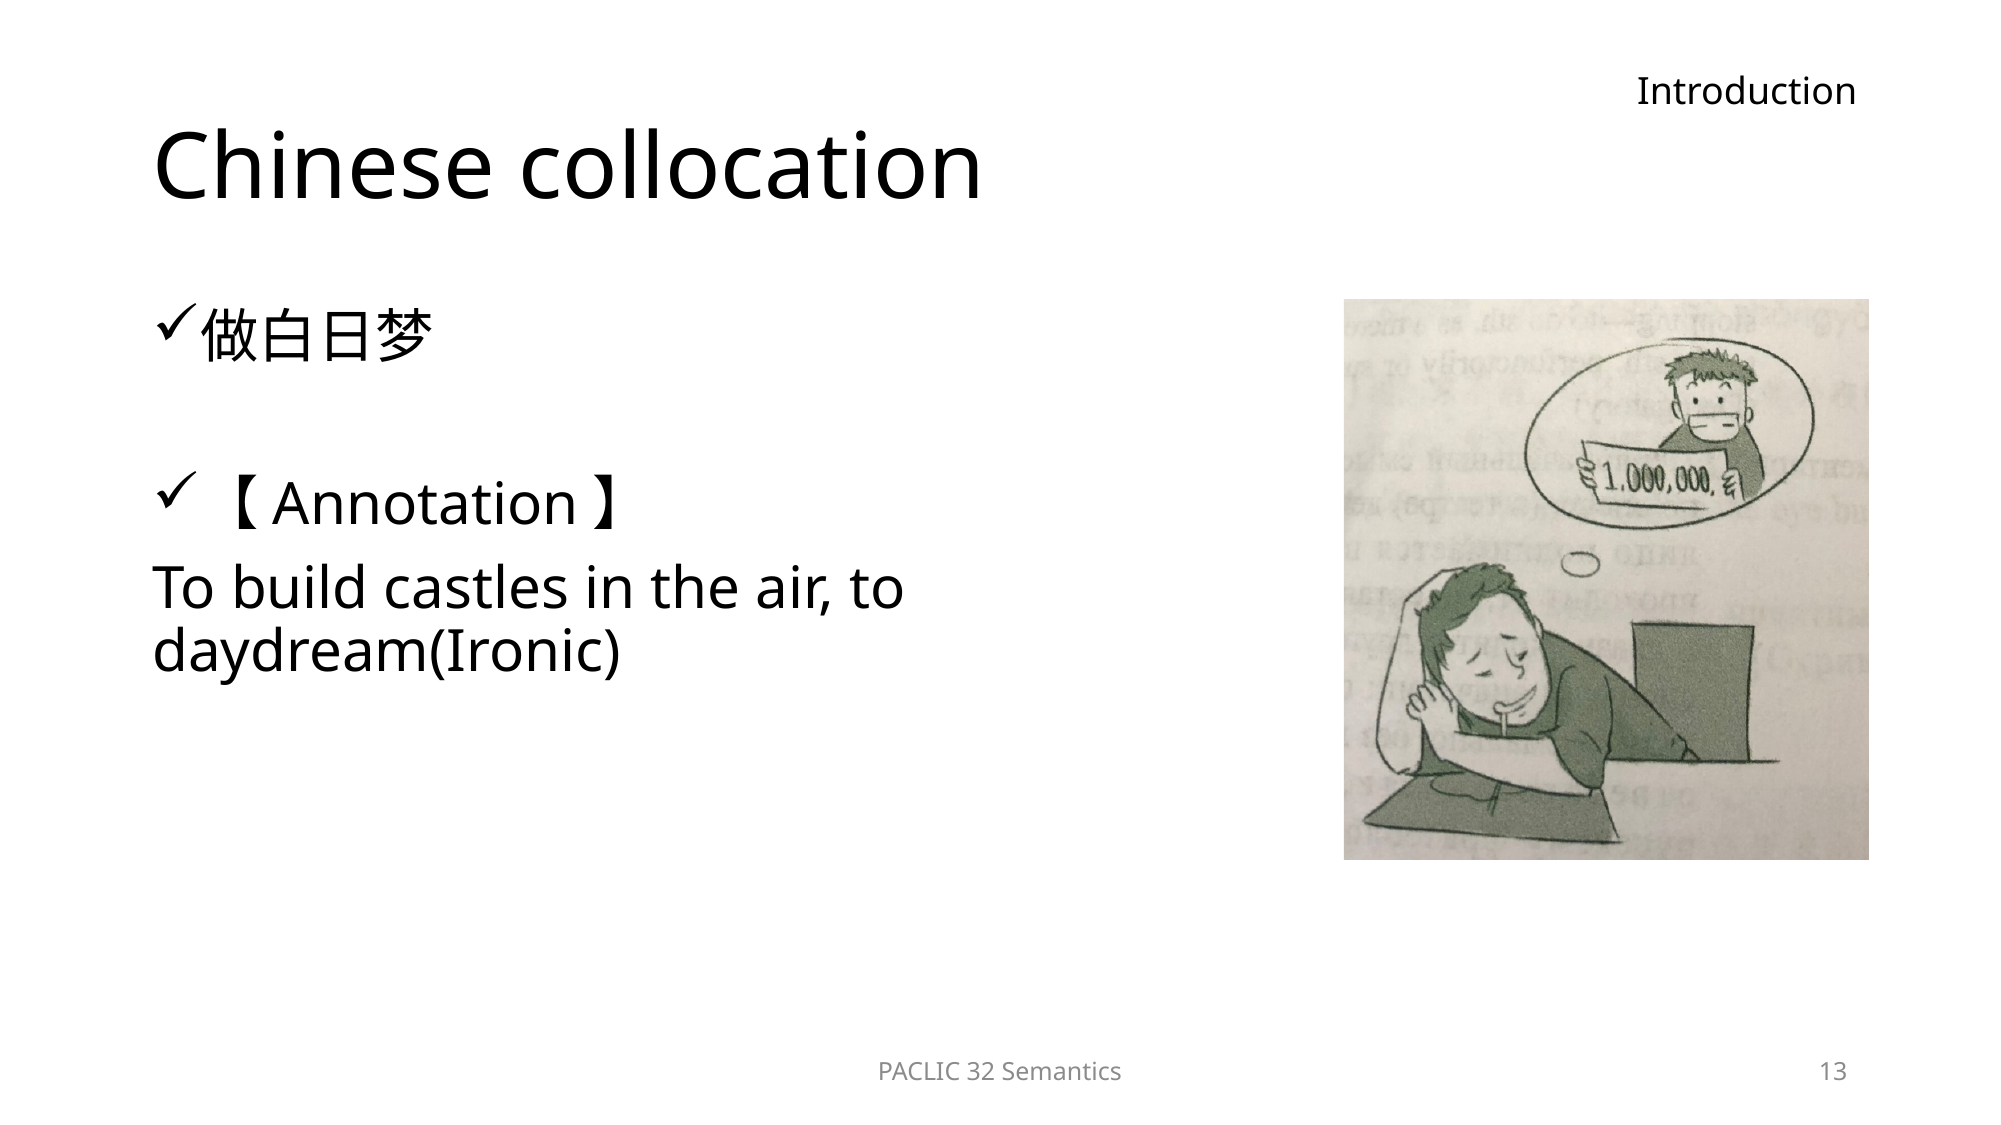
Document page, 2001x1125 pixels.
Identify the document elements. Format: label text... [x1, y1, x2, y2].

picture [1343, 842, 1869, 860]
title Chinese collocation [137, 59, 1863, 278]
picture [1343, 299, 1869, 316]
slide_number 13 [1412, 1042, 1863, 1103]
footer PACLIC 32 Semantics [662, 1042, 1338, 1103]
list 做白日梦 【Annotation】 To build castles in the air, to daydream(Ironic) [137, 299, 988, 1014]
text_box Introduction [1622, 59, 1873, 120]
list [1326, 316, 1887, 842]
